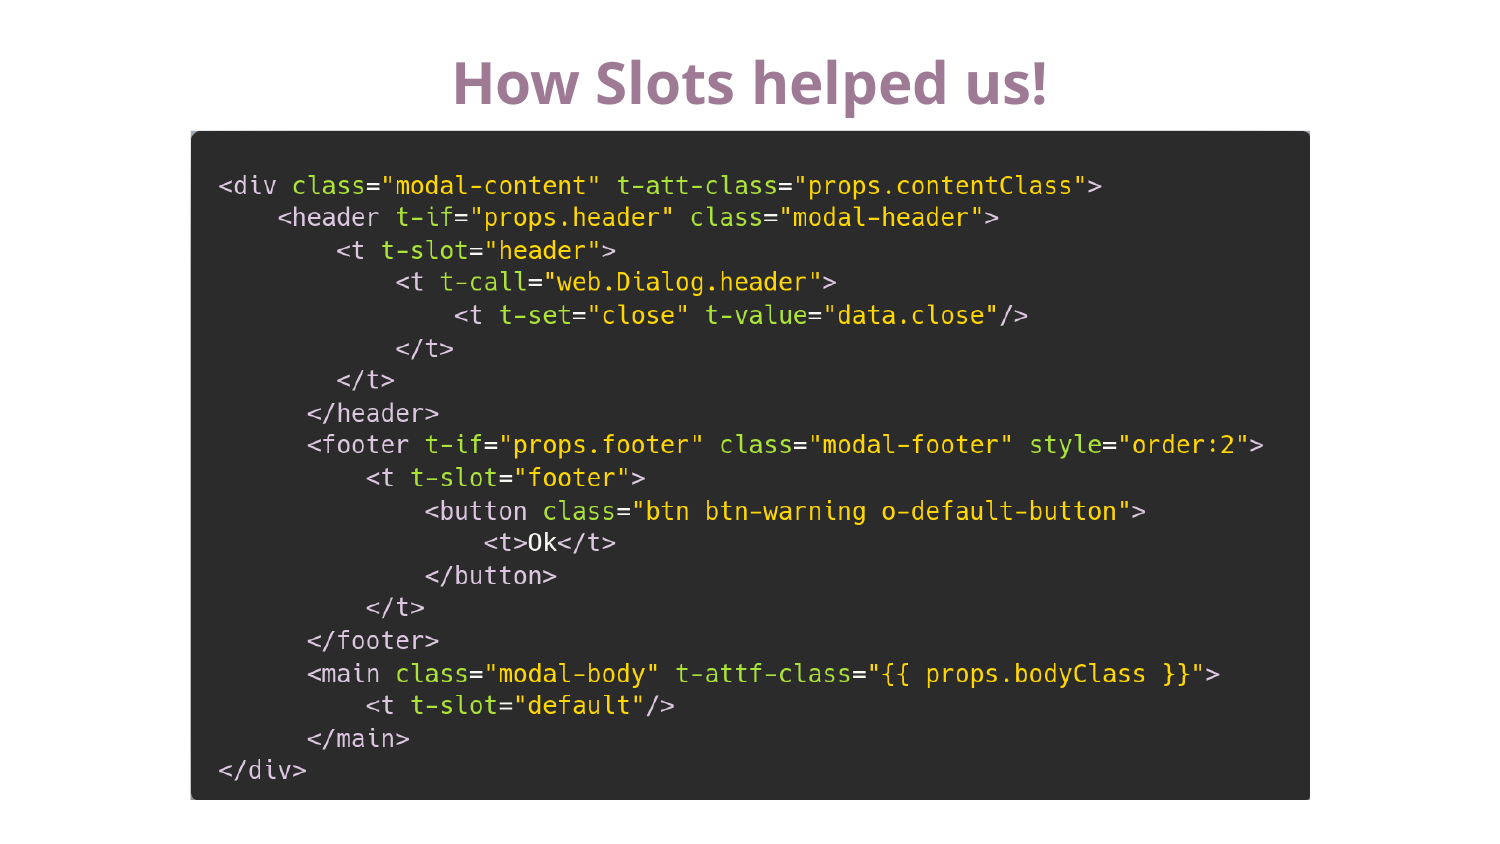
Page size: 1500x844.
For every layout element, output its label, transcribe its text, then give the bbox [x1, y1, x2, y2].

title How Slots helped us! [51, 31, 1449, 125]
picture [190, 130, 1310, 800]
